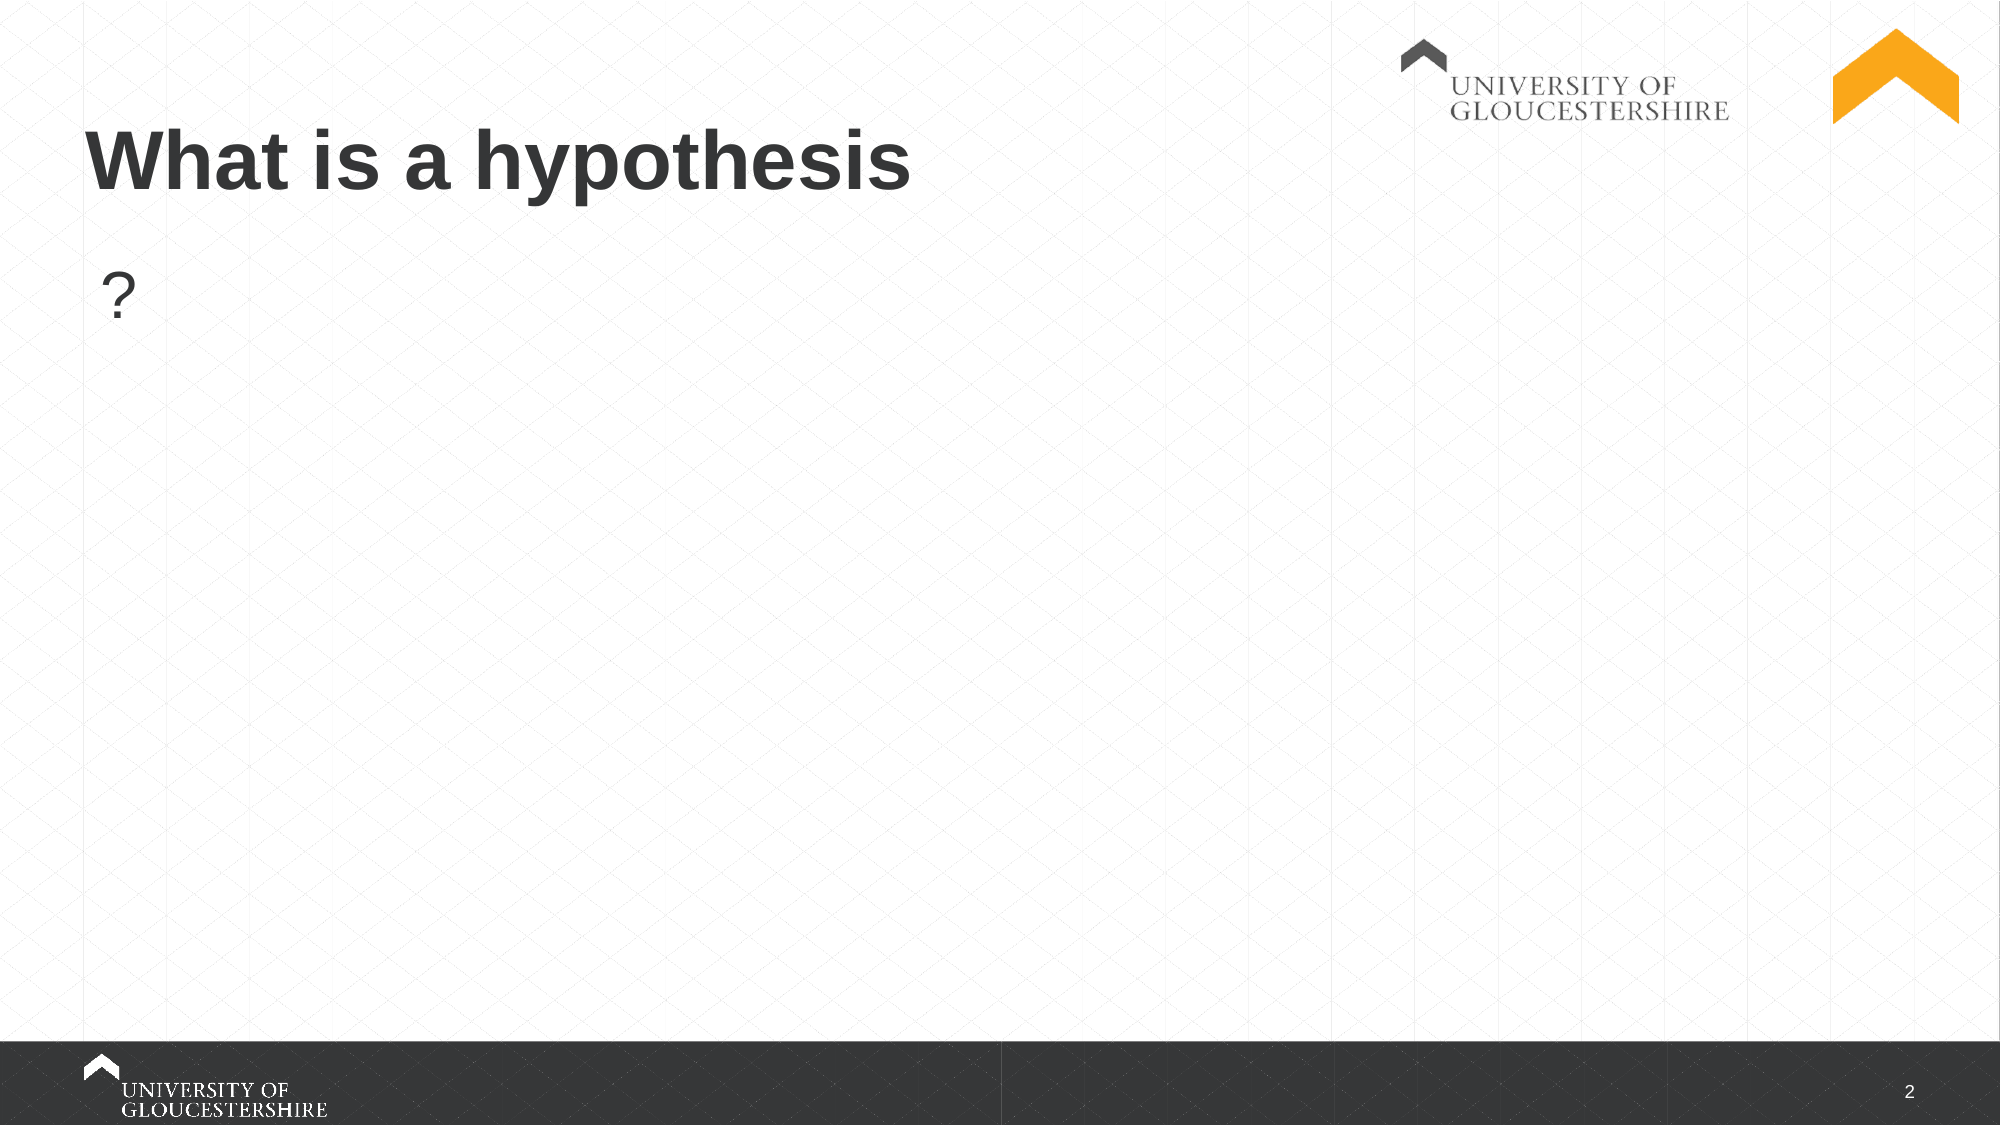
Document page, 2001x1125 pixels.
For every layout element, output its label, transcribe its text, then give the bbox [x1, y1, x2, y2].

picture [0, 1, 2001, 1125]
list ? [85, 256, 1834, 973]
title What is a hypothesis [85, 138, 983, 256]
